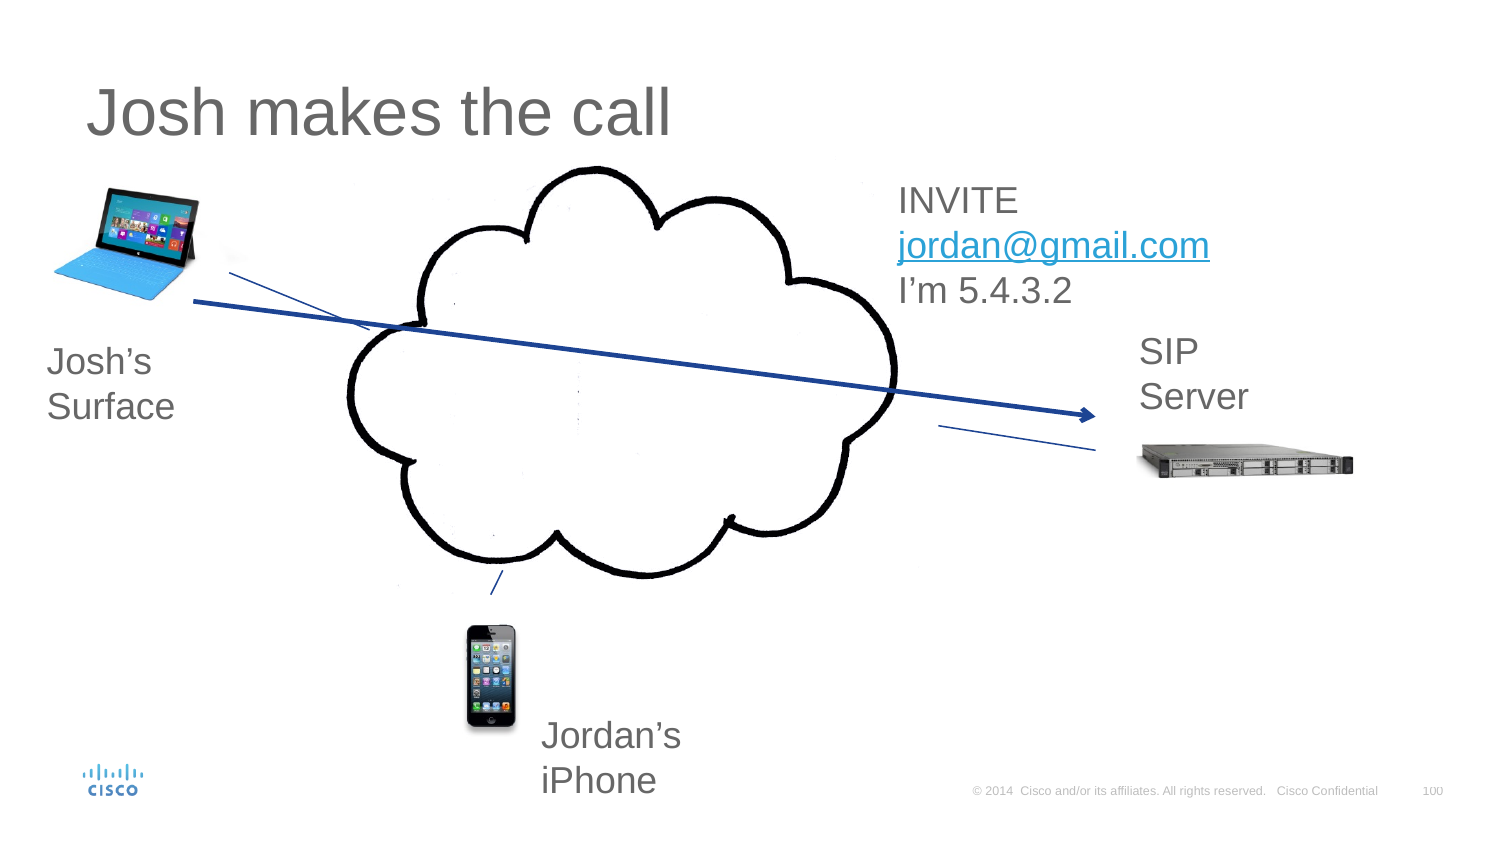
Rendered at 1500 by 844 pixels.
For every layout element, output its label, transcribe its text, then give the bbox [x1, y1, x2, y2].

picture [9, 174, 250, 311]
title Josh makes the call [71, 55, 1441, 176]
text_box SIP Server [1124, 319, 1265, 394]
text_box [193, 300, 1096, 417]
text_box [228, 272, 370, 299]
text_box Josh’s Surface [31, 329, 191, 435]
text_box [938, 425, 1096, 451]
picture [1119, 396, 1375, 524]
text_box Jordan’s iPhone [526, 703, 697, 808]
picture [77, 758, 149, 803]
picture [329, 417, 920, 595]
picture [329, 150, 920, 300]
text_box INVITE jordan@gmail.com I’m 5.4.3.2 [924, 168, 1226, 318]
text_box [490, 570, 504, 595]
picture [459, 623, 522, 739]
